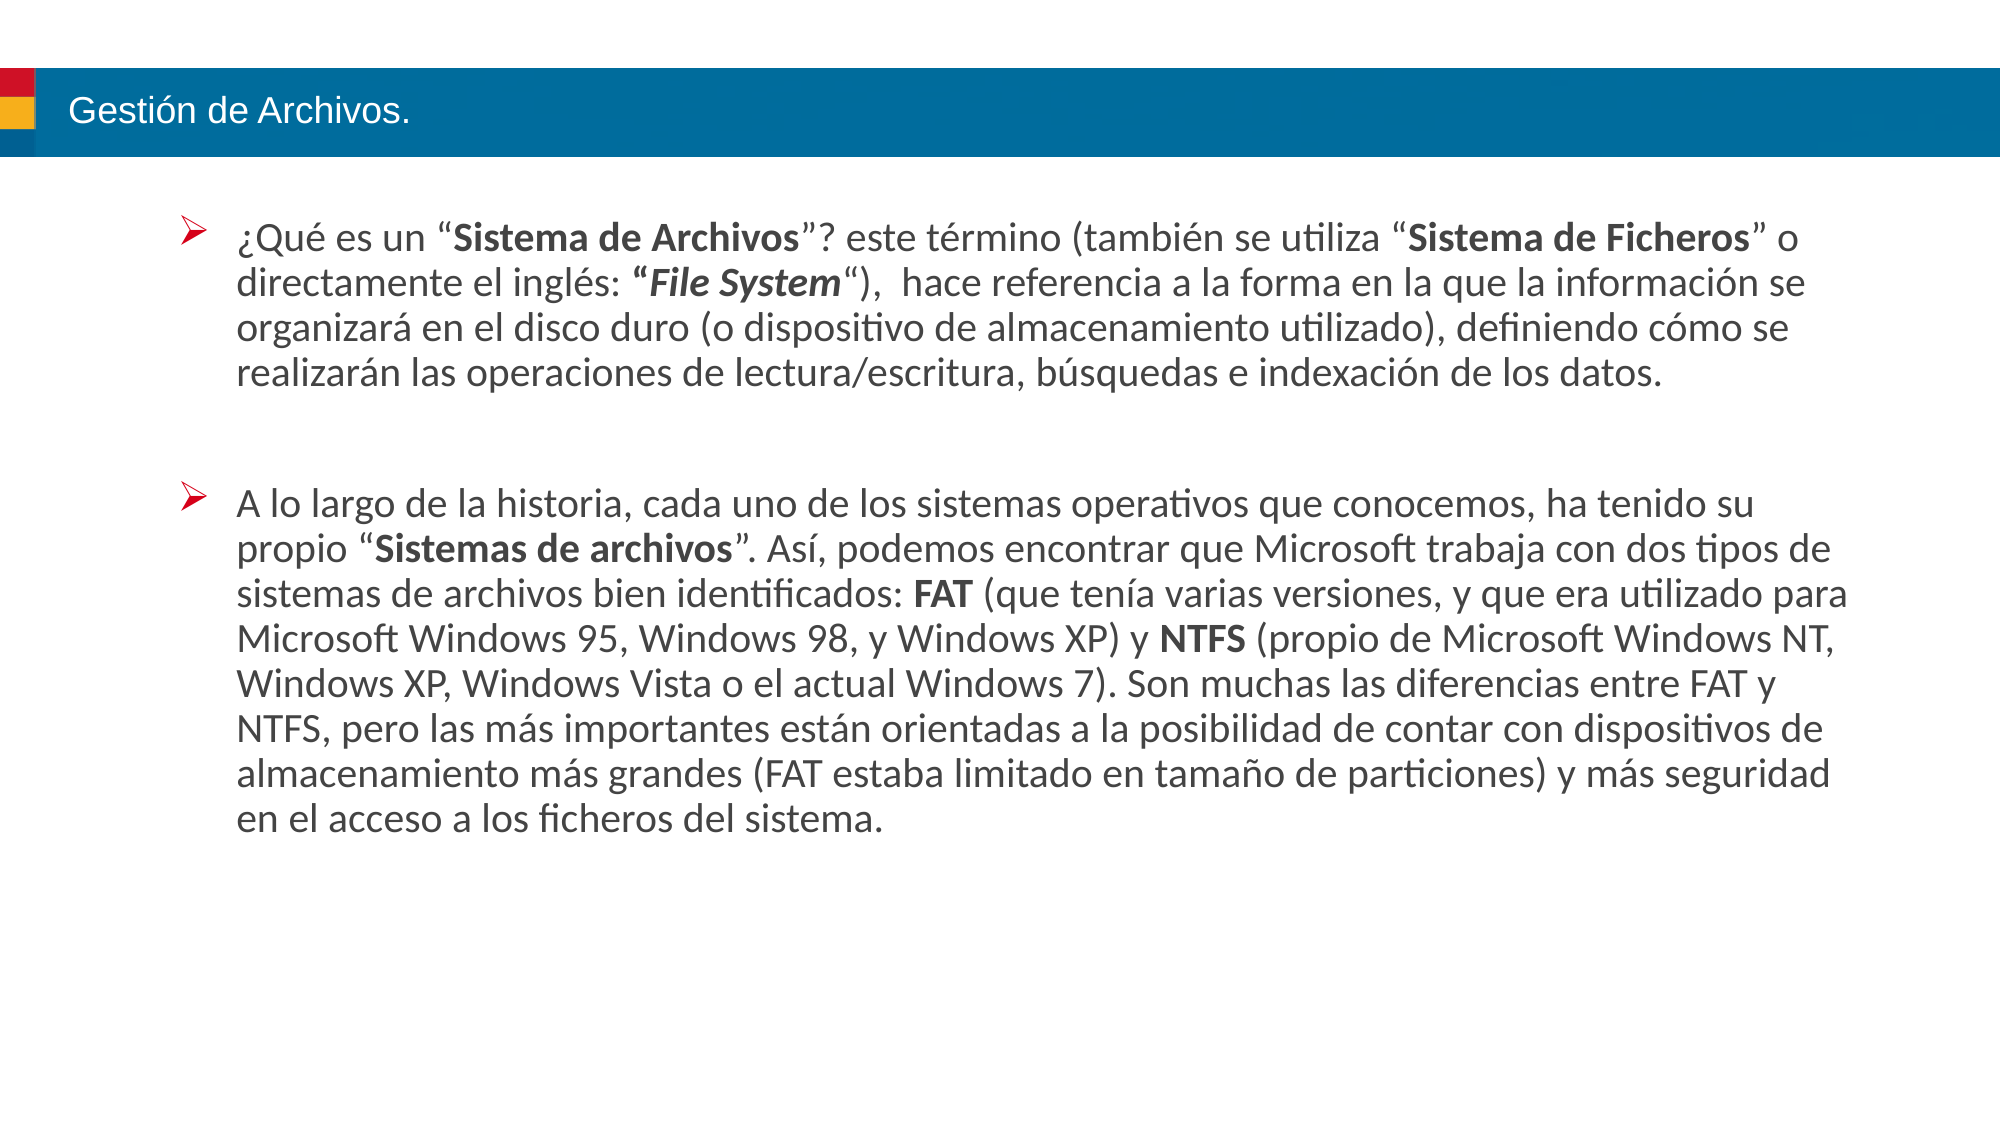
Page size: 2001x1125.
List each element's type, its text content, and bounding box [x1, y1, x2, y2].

picture [0, 68, 35, 129]
title Gestión de Archivos. [53, 78, 1596, 145]
text_box ¿Qué es un “Sistema de Archivos”? este término (también se utiliza “Sistema de Ficheros” o directamente el inglés: “File System“), hace referencia a la forma en la que la información se organizará en el disco duro (o dispositivo de almacenamiento utilizado), definiendo cómo se realizarán las operaciones de lectura/escritura, búsquedas e indexación de los datos. A lo largo de la historia, cada uno de los sistemas operativos que conocemos, ha tenido su propio “Sistemas de archivos”. Así, podemos encontrar que Microsoft trabaja con dos tipos de sistemas de archivos bien identificados: FAT (que tenía varias versiones, y que era utilizado para Microsoft Windows 95, Windows 98, y Windows XP) y NTFS (propio de Microsoft Windows NT, Windows XP, Windows Vista o el actual Windows 7). Son muchas las diferencias entre FAT y NTFS, pero las más importantes están orientadas a la posibilidad de contar con dispositivos de almacenamiento más grandes (FAT estaba limitado en tamaño de particiones) y más seguridad en el acceso a los ficheros del sistema. [162, 207, 1888, 1039]
